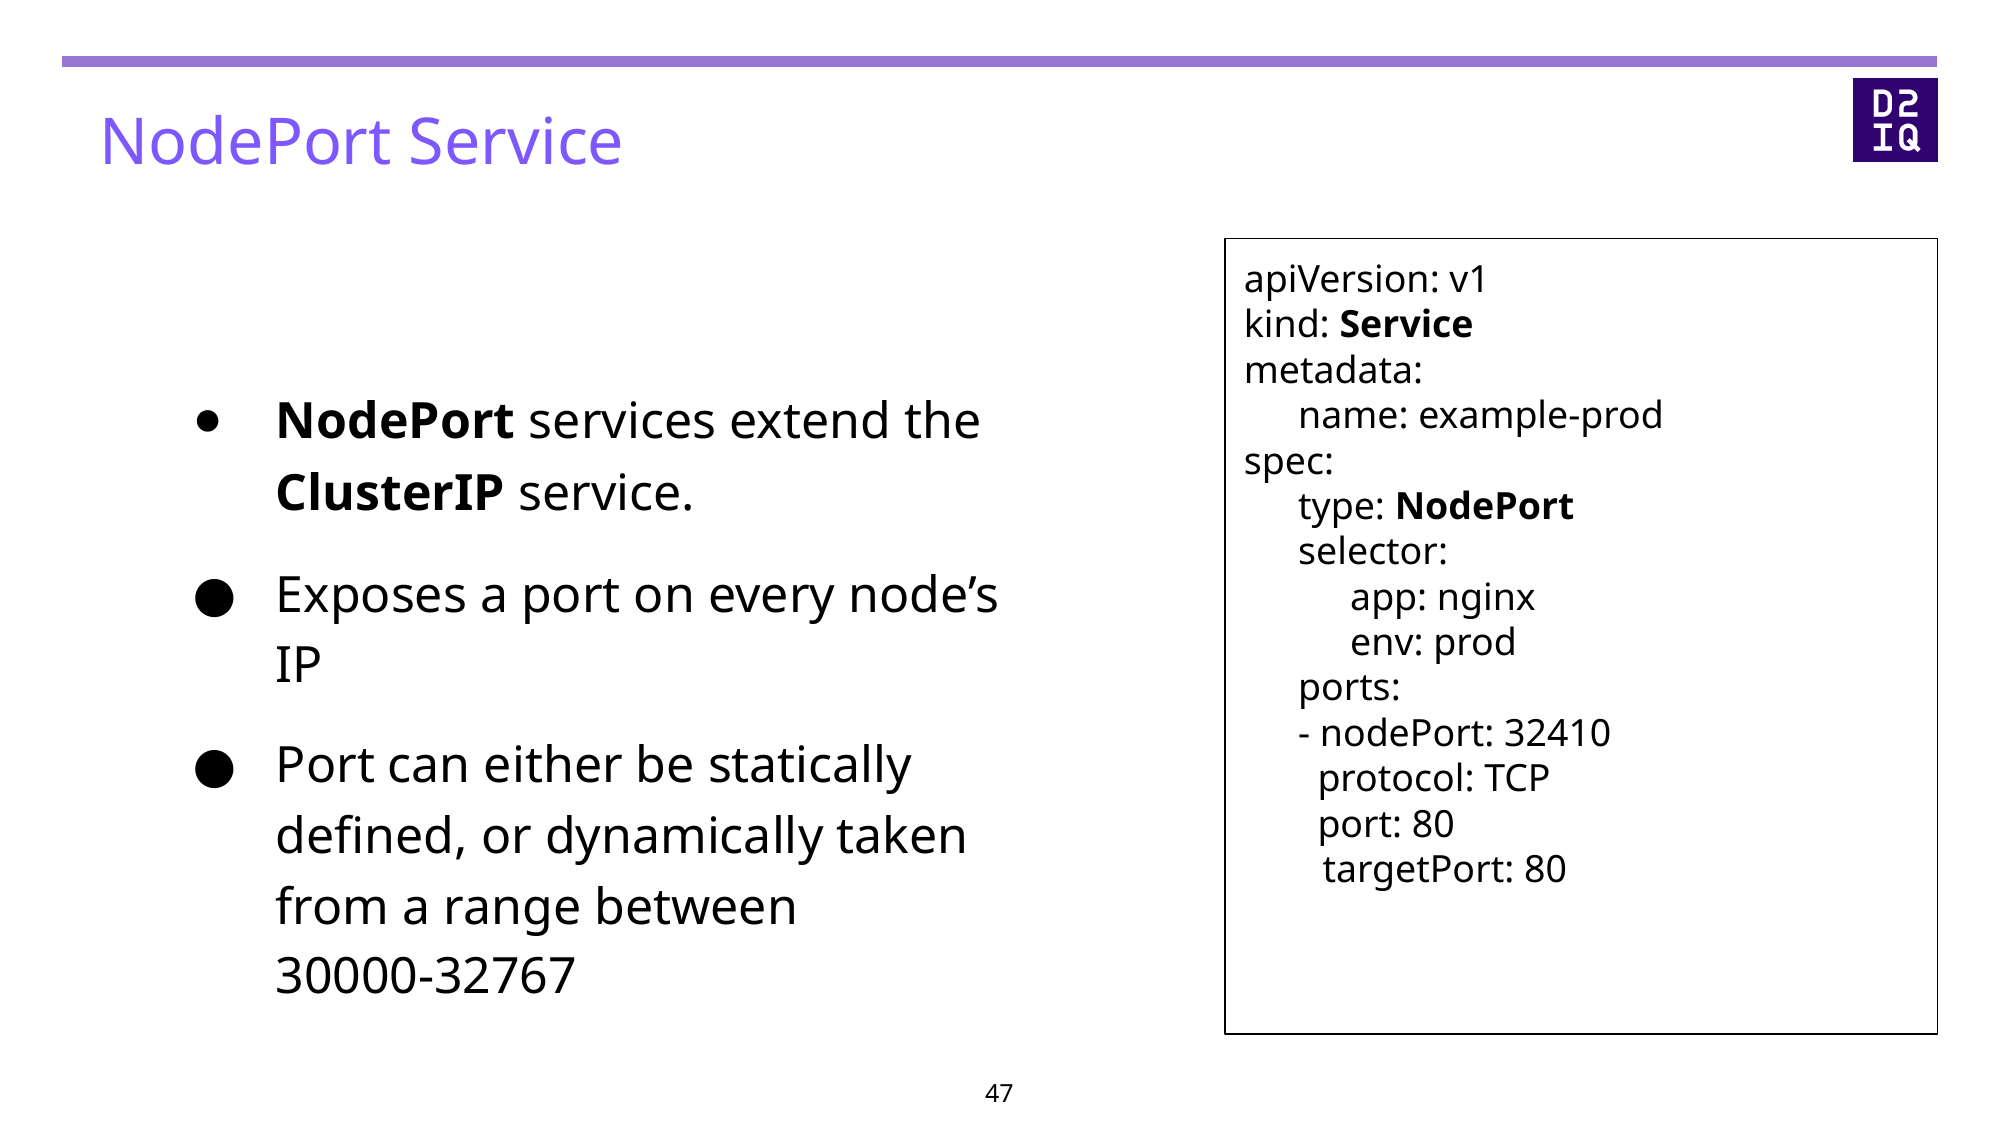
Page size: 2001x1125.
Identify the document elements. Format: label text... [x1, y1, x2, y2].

text_box apiVersion: v1 kind: Service metadata: name: example-prod spec: type: NodePort selector: app: nginx env: prod ports: - nodePort: 32410 protocol: TCP port: 80 targetPort: 80 [1225, 238, 1938, 1035]
slide_number ‹#› [980, 1072, 1019, 1111]
list NodePort services extend the ClusterIP service. Exposes a port on every node’s IP Port can either be statically defined, or dynamically taken from a range between 30000-32767 [182, 377, 1054, 846]
title NodePort Service [99, 99, 1130, 246]
picture [1853, 78, 1938, 162]
